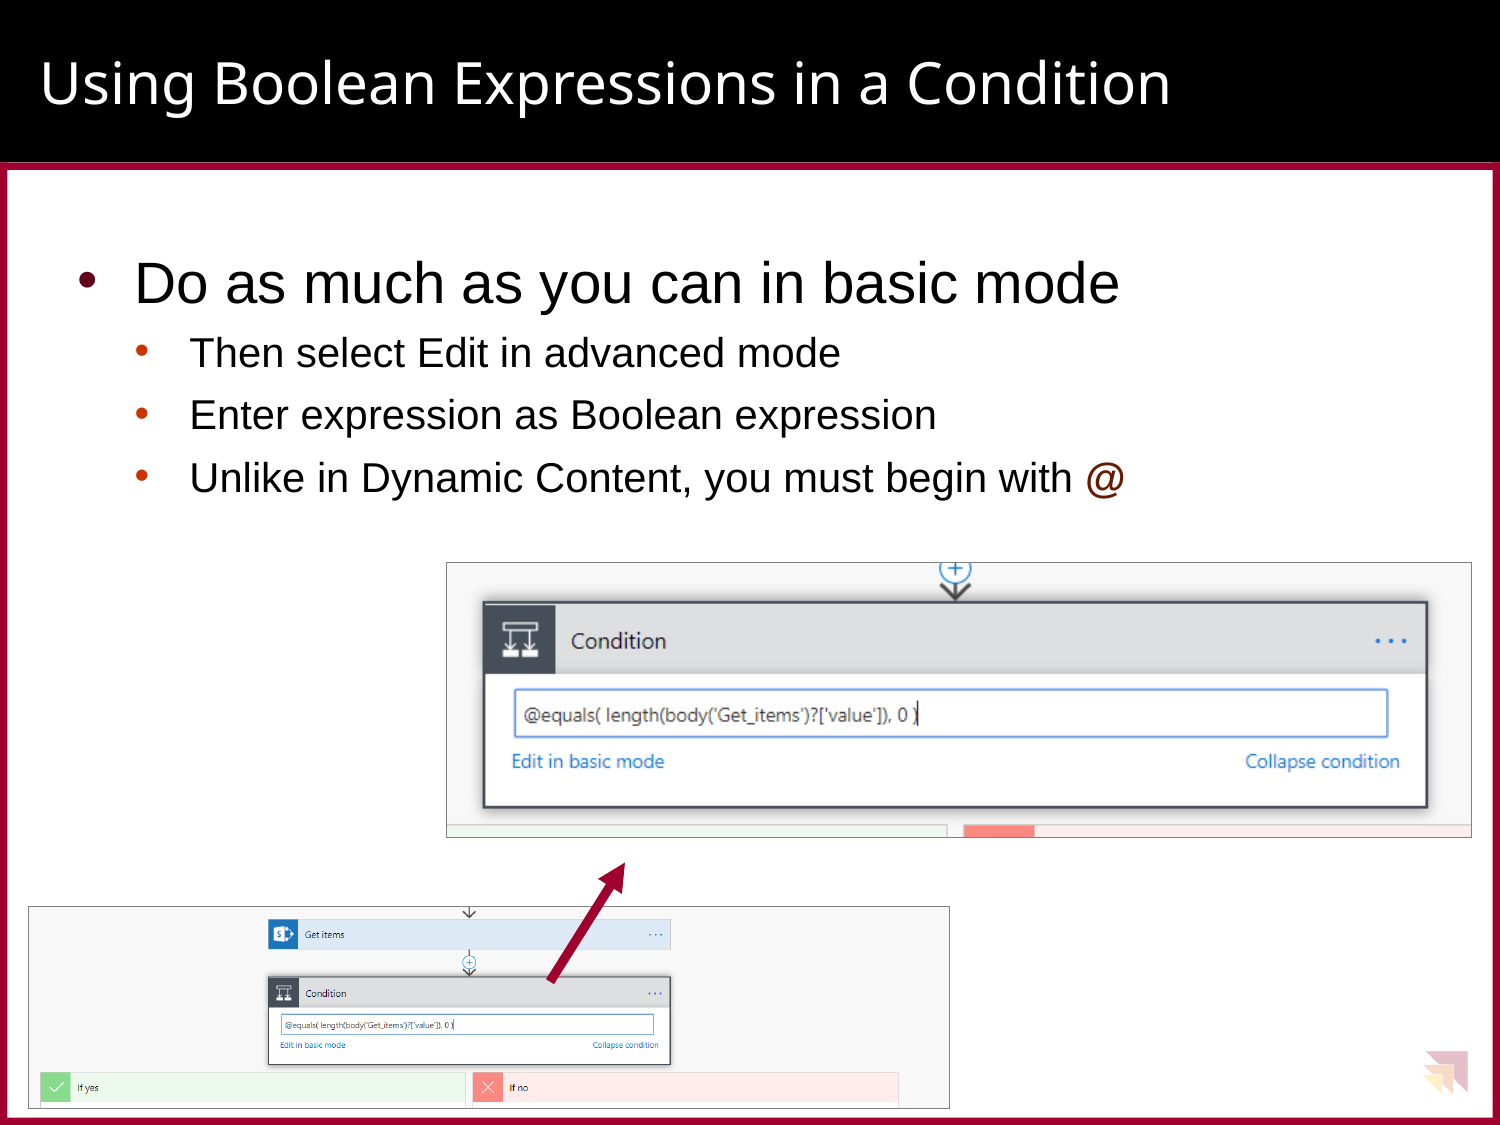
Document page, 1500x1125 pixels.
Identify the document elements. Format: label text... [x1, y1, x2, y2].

picture [28, 906, 951, 1109]
title Using Boolean Expressions in a Condition [24, 12, 1438, 150]
list Do as much as you can in basic mode Then select Edit in advanced mode Enter expression as Boolean expression Unlike in Dynamic Content, you must begin with @ [62, 237, 1438, 1088]
picture [446, 562, 1472, 838]
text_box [549, 862, 626, 982]
